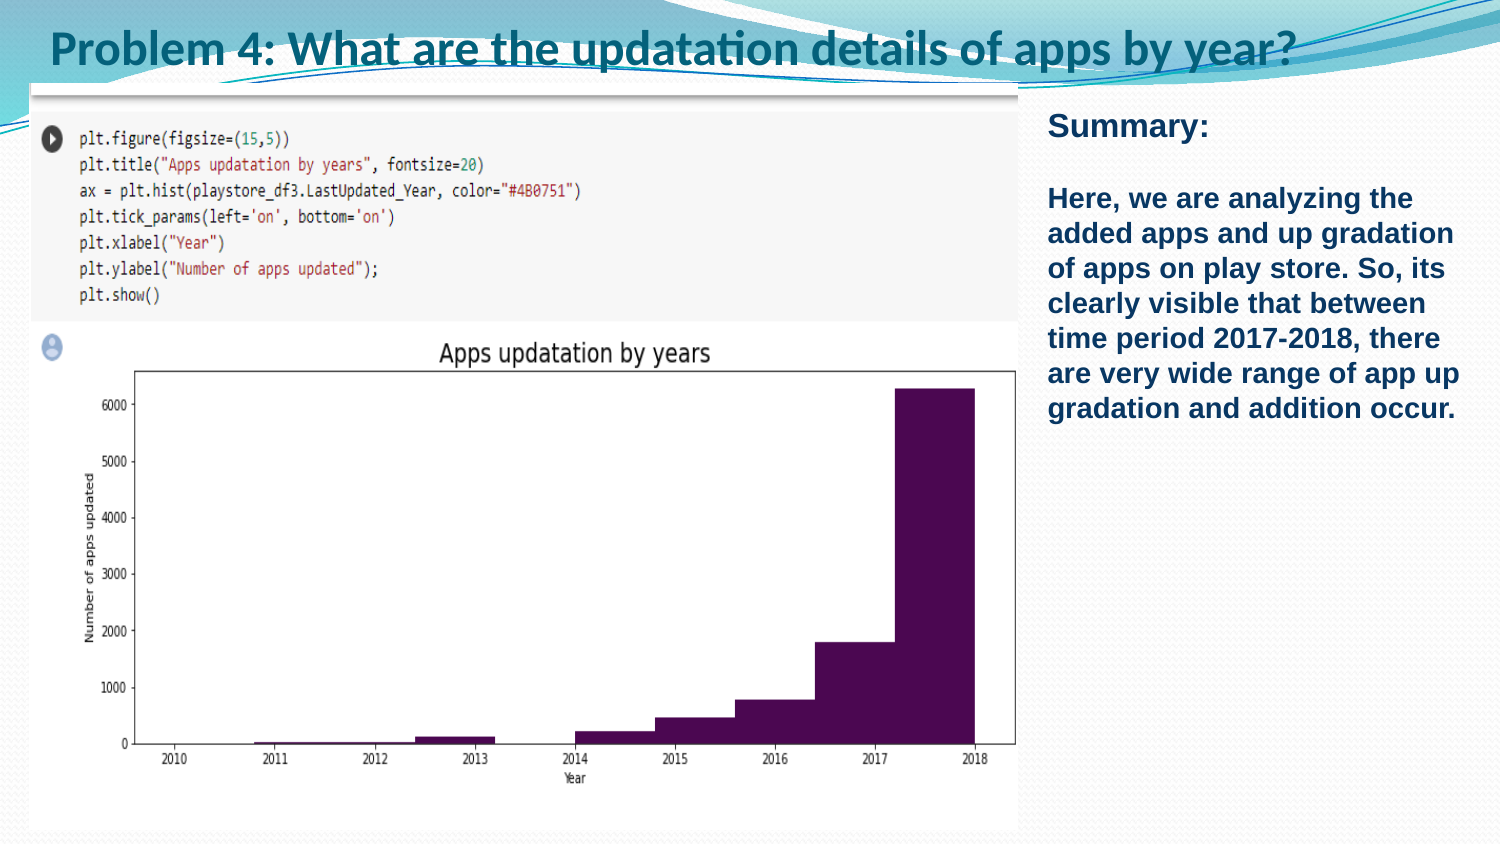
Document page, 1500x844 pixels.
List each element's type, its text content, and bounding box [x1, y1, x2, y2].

picture [28, 83, 1018, 830]
text_box Summary: Here, we are analyzing the added apps and up gradation of apps on play store. So, its clearly visible that between time period 2017-2018, there are very wide range of app up gradation and addition occur. [1032, 97, 1480, 502]
title Problem 4: What are the updatation details of apps by year? [35, 0, 1433, 94]
